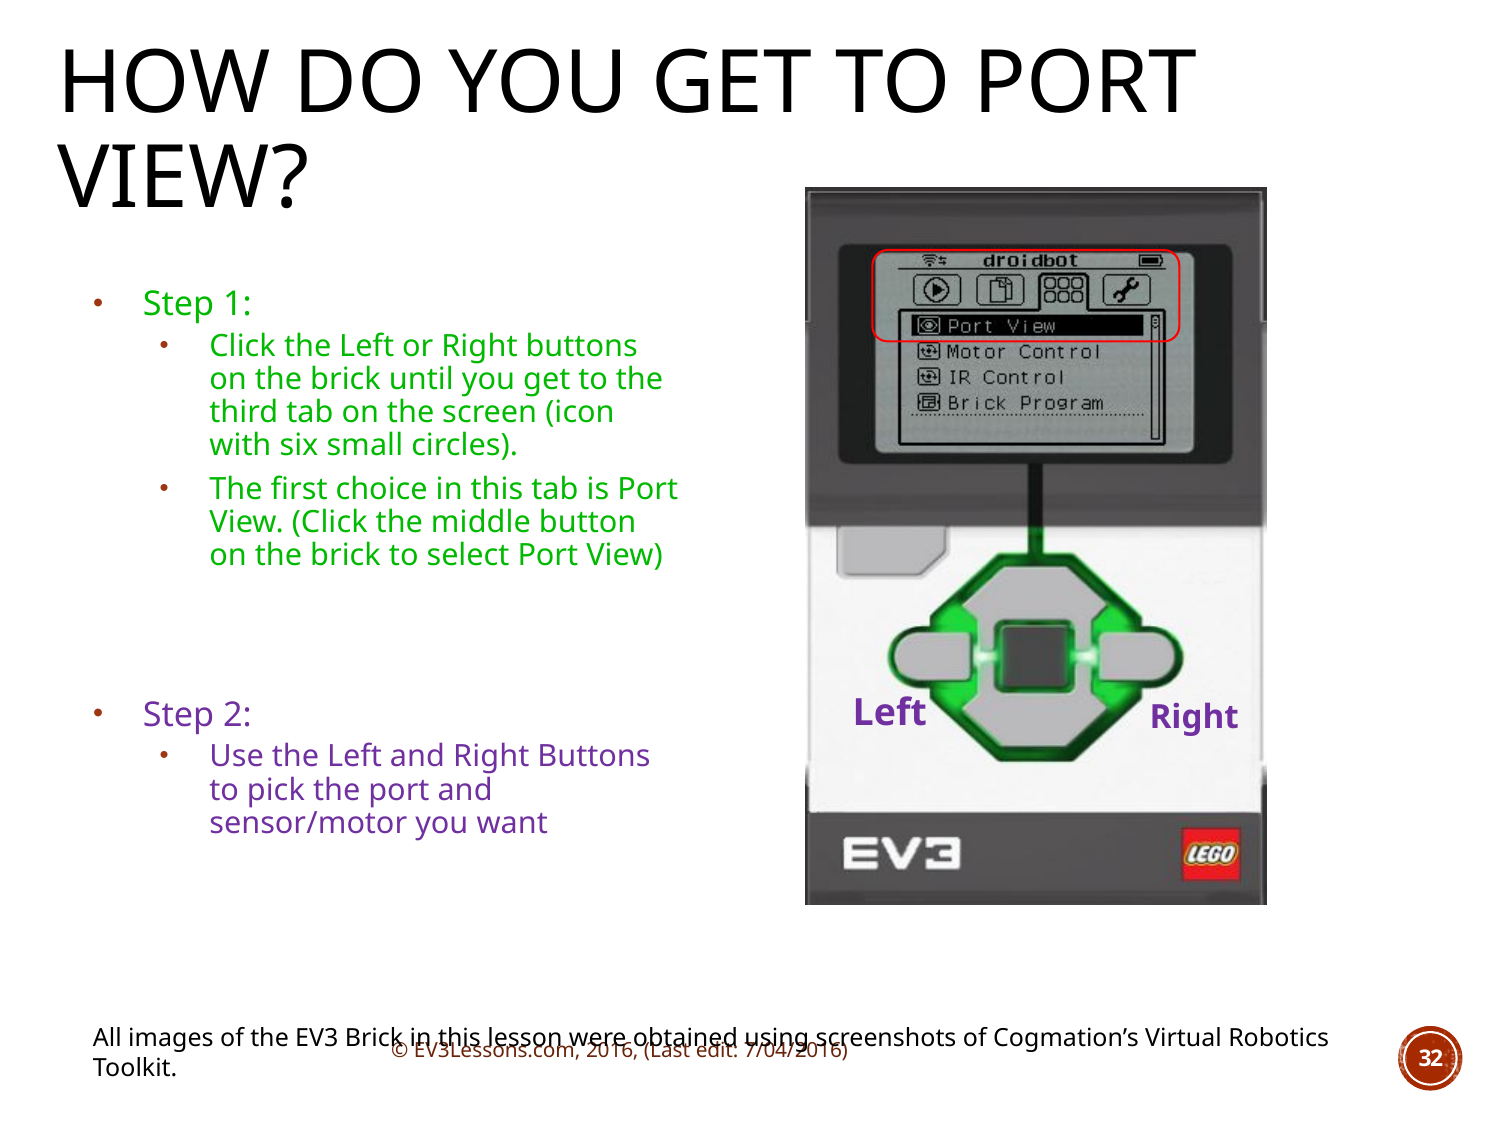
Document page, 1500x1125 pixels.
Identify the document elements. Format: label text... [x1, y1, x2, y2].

slide_number 32 [1391, 1028, 1471, 1089]
picture [805, 187, 1267, 905]
text_box All images of the EV3 Brick in this lesson were obtained using screenshots of Cogmation’s Virtual Robotics Toolkit. [78, 1014, 1372, 1090]
list Step 1: Click the Left or Right buttons on the brick until you get to the third tab on the screen (icon with six small circles). The first choice in this tab is Port View. (Click the middle button on the brick to select Port View) Step 2: Use the Left and Right Buttons to pick the port and sensor/motor you want [78, 278, 695, 868]
title How do you get to Port View? [42, 48, 1443, 216]
